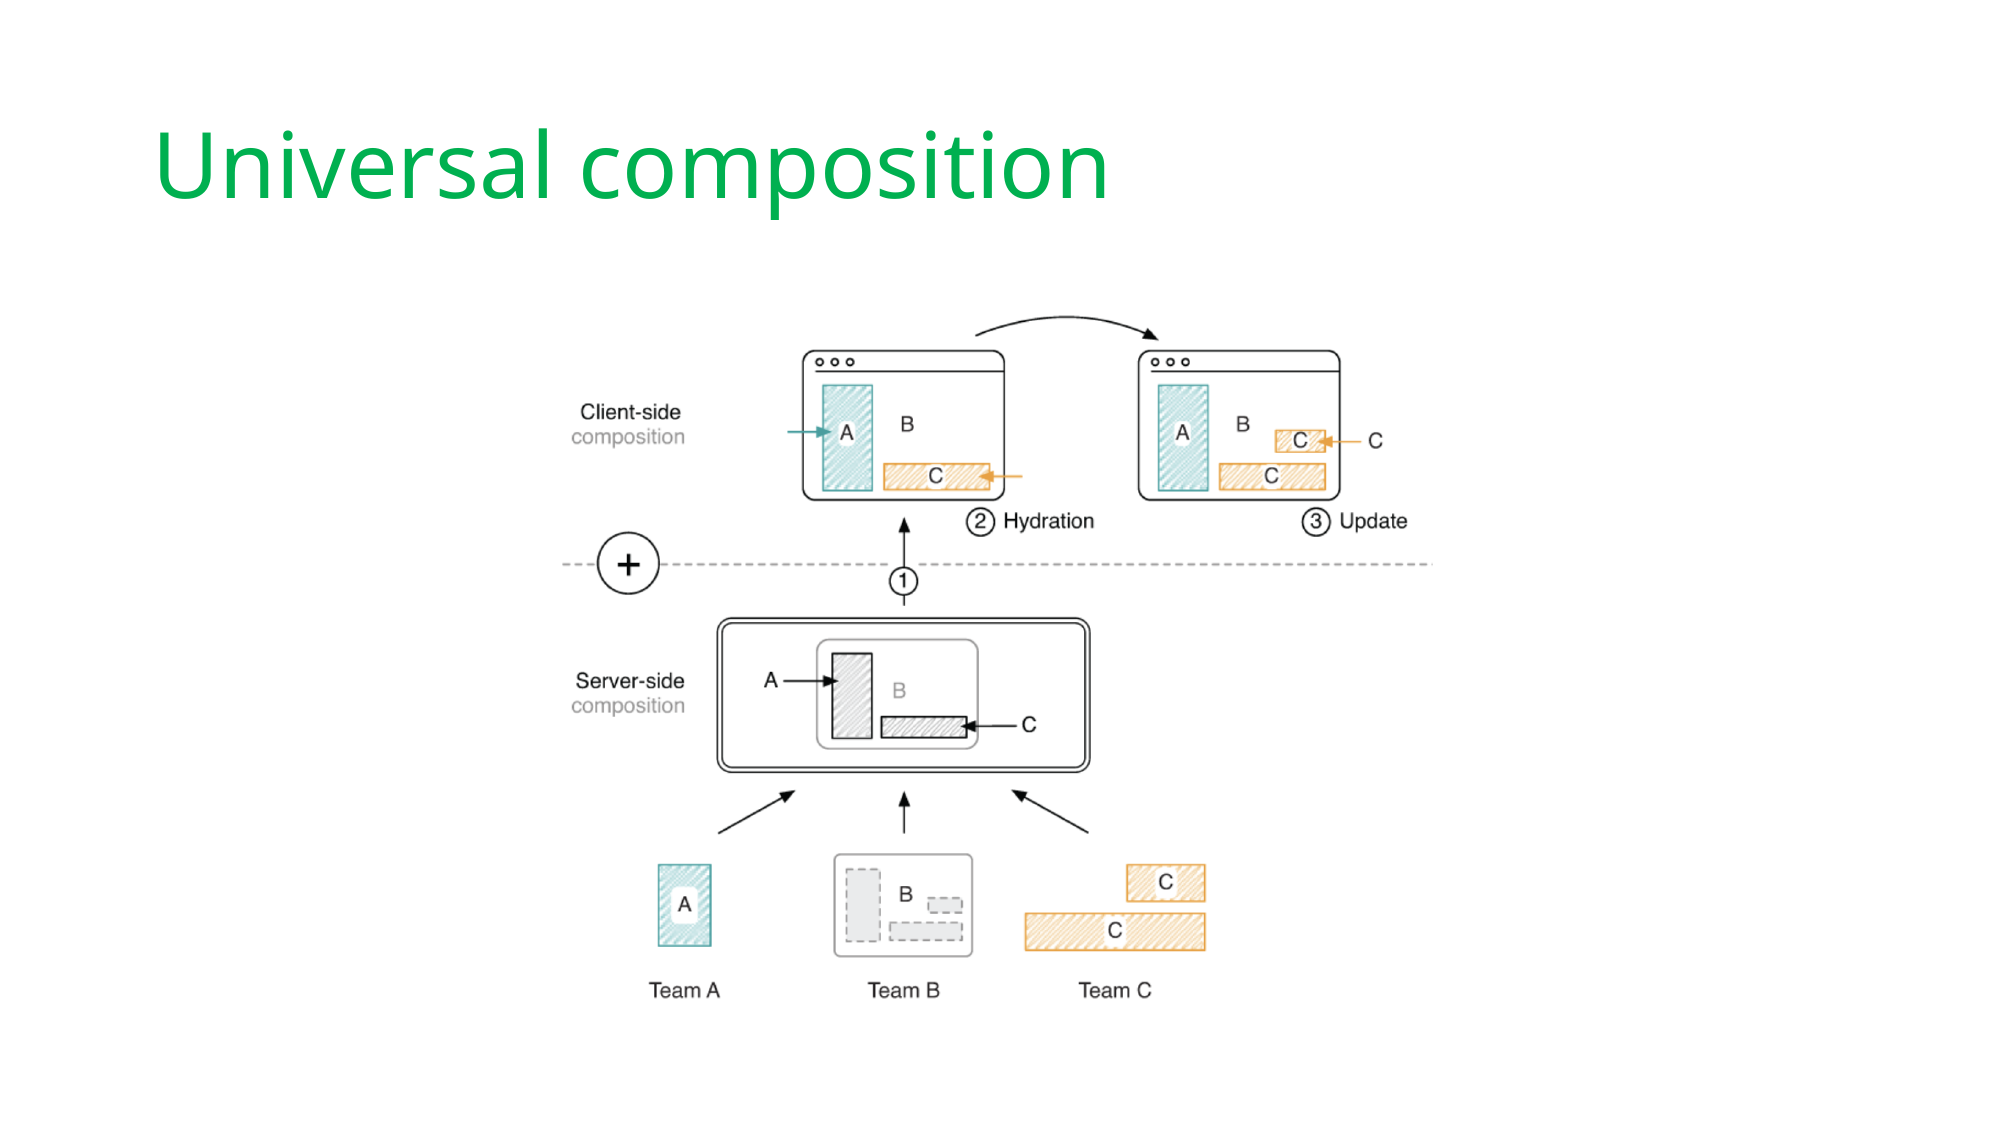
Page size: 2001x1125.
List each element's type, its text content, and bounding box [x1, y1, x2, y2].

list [553, 299, 1447, 1014]
title Universal composition [137, 59, 1863, 278]
